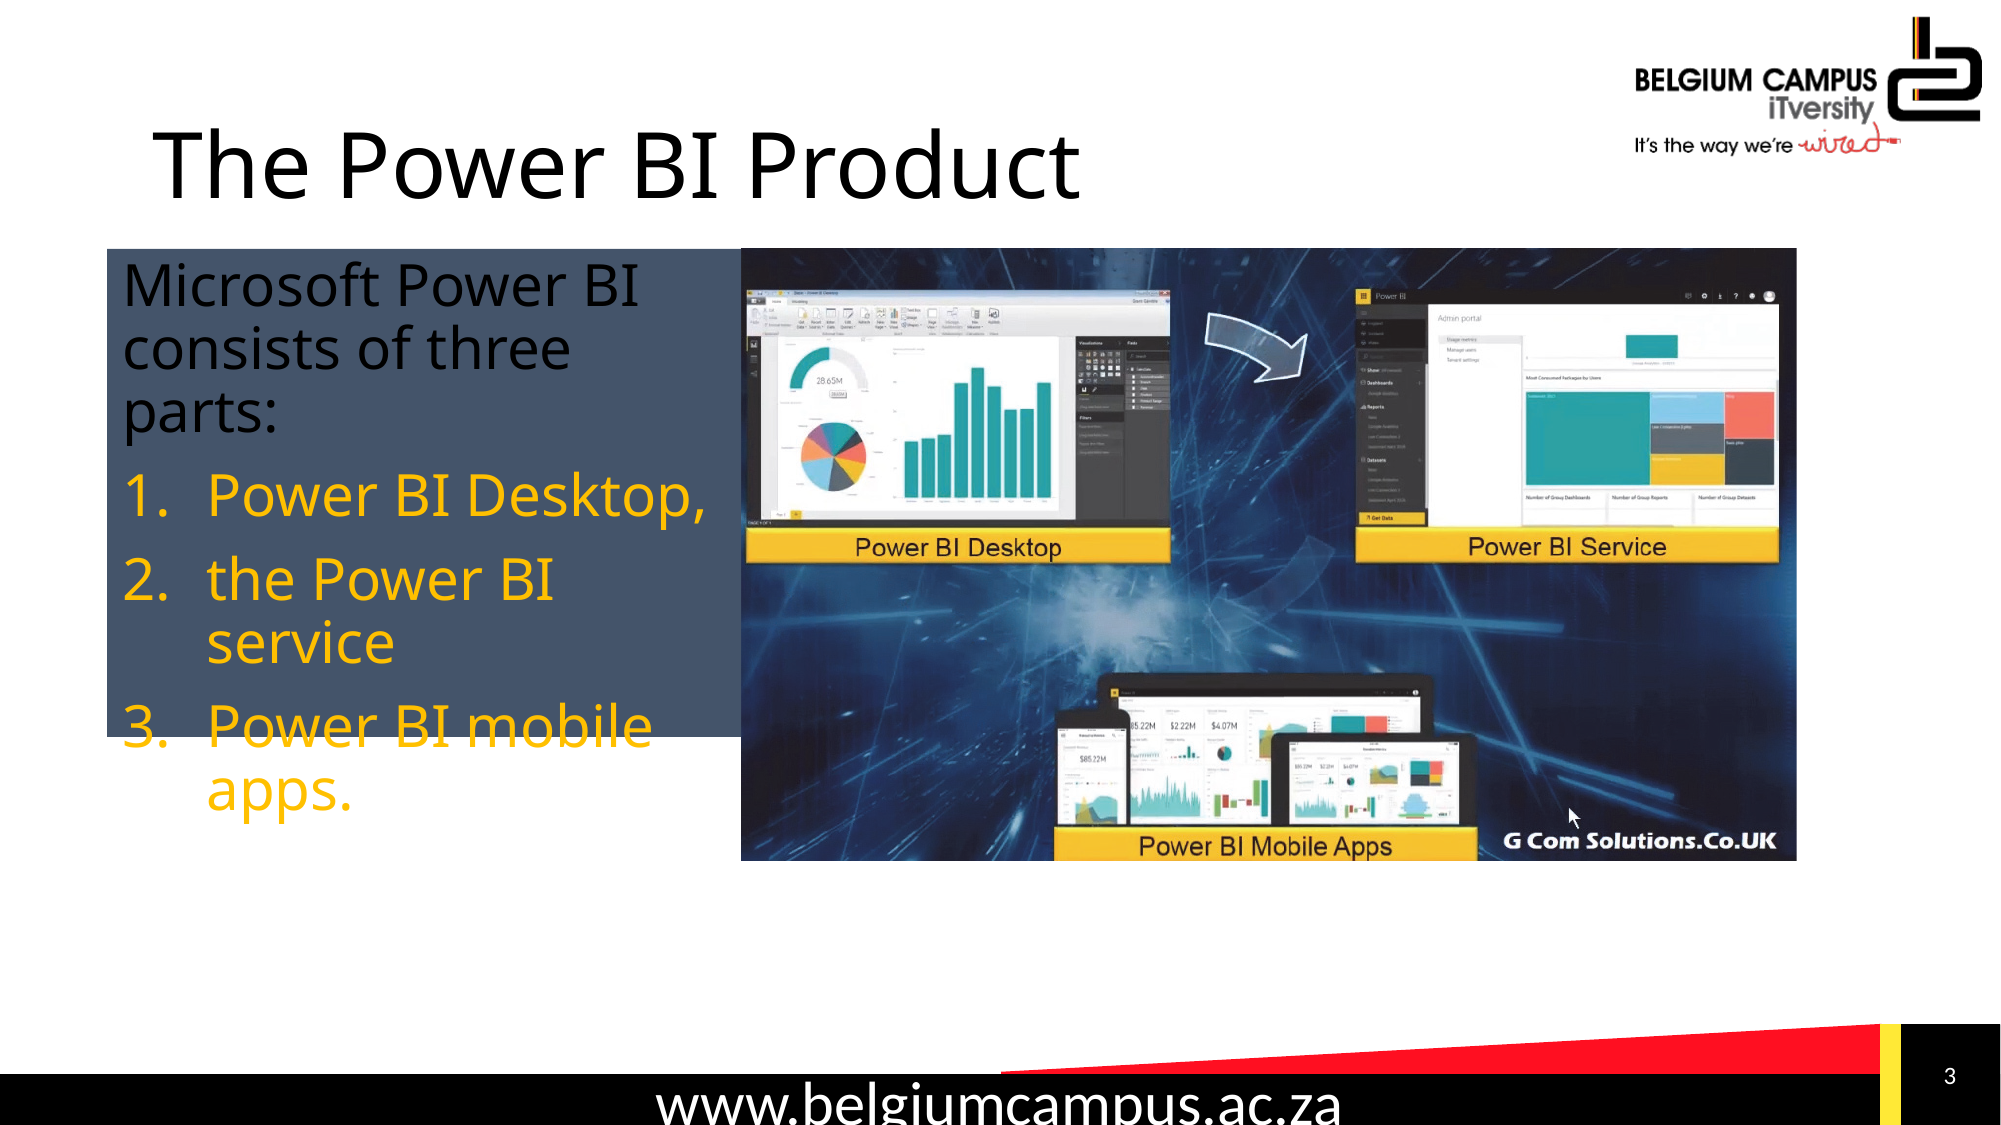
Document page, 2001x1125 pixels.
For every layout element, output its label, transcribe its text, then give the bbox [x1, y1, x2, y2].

list Microsoft Power BI consists of three parts: Power BI Desktop, the Power BI service Power BI mobile apps. [107, 248, 741, 737]
picture [1631, 0, 1986, 198]
picture [741, 248, 1797, 861]
title The Power BI Product [137, 59, 1863, 278]
